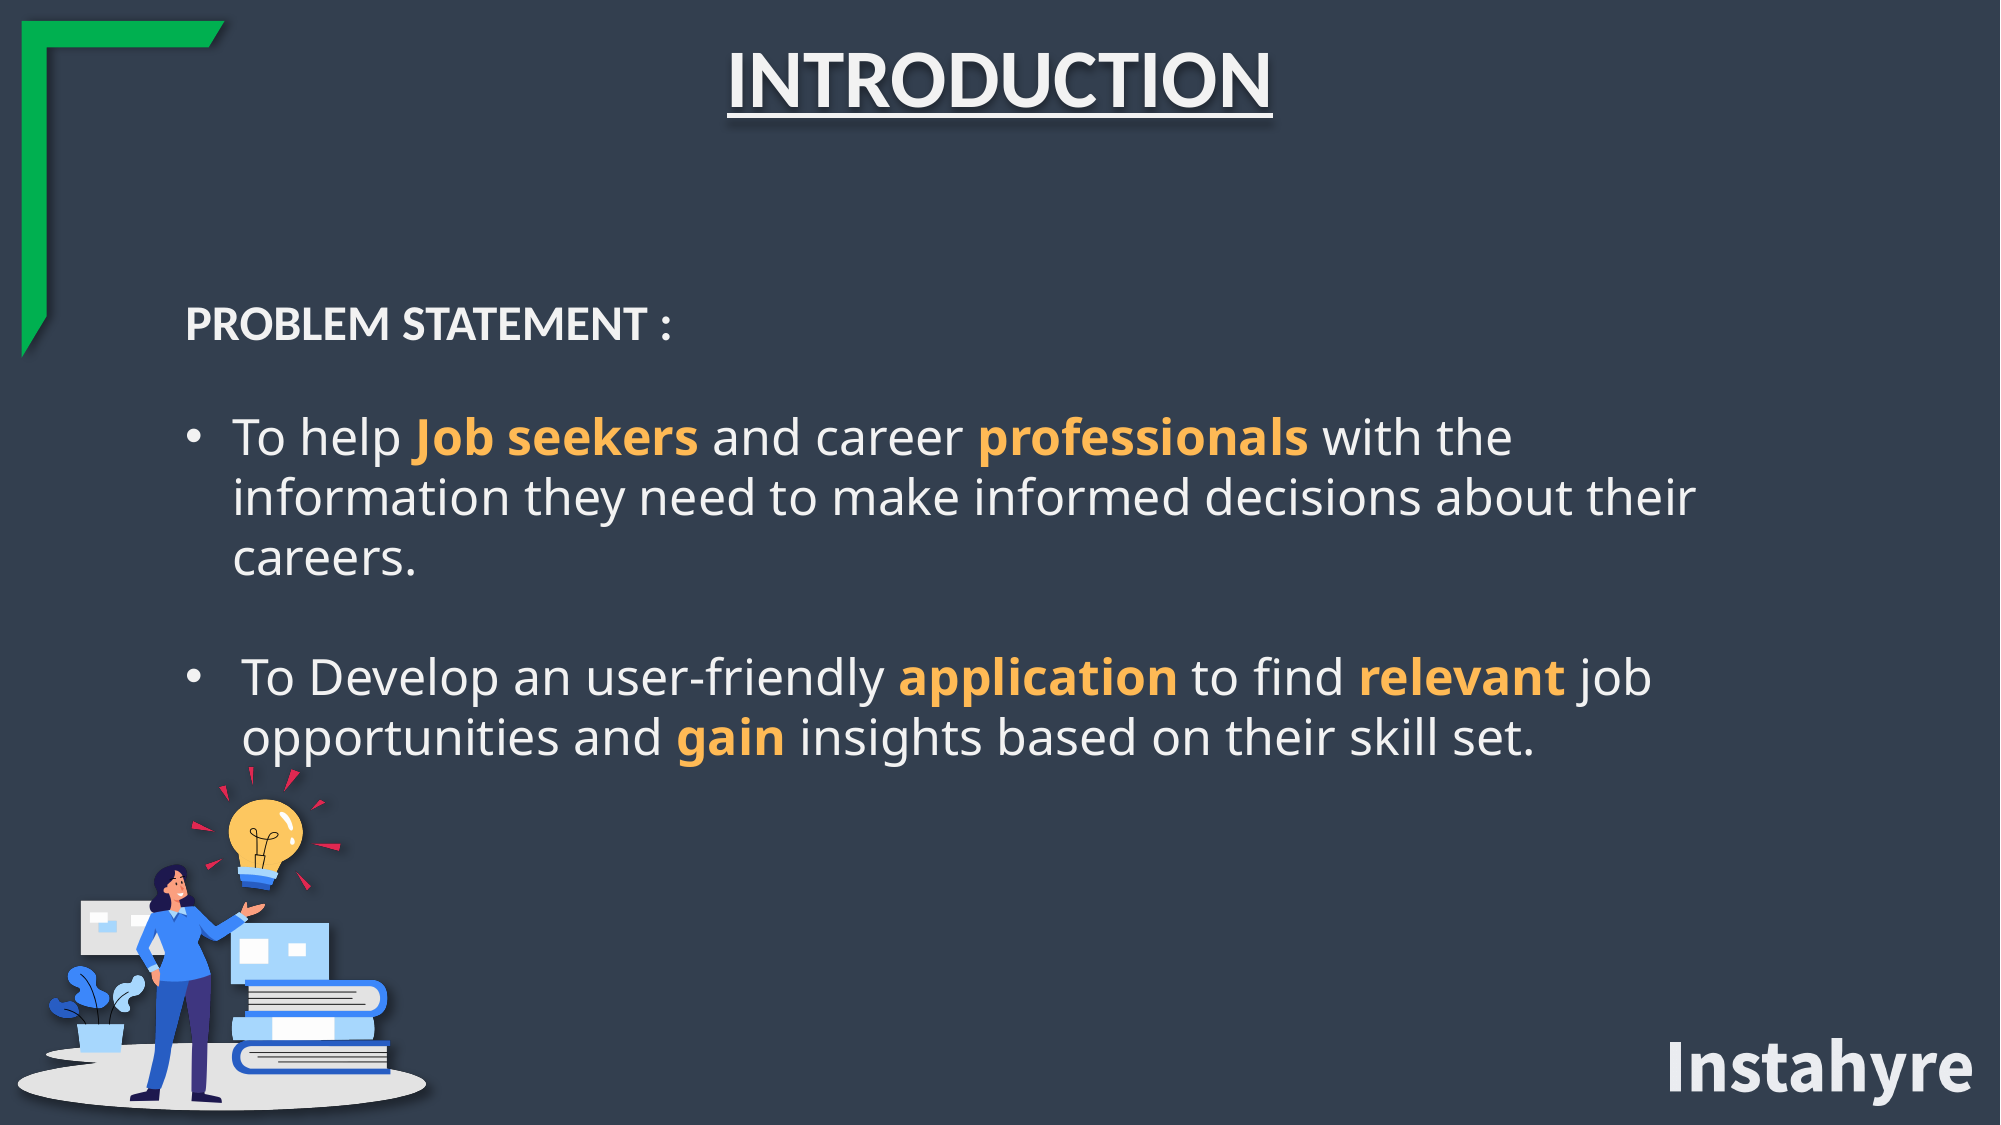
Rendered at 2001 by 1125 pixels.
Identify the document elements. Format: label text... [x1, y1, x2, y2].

picture [1670, 1038, 1972, 1106]
picture [8, 721, 437, 1125]
text_box [21, 20, 225, 358]
title INTRODUCTION [582, 0, 1418, 161]
text_box To help Job seekers and career professionals with the information they need to make informed decisions about their careers. To Develop an user-friendly application to find relevant job opportunities and gain insights based on their skill set. [170, 397, 1794, 773]
text_box PROBLEM STATEMENT : [170, 282, 694, 358]
